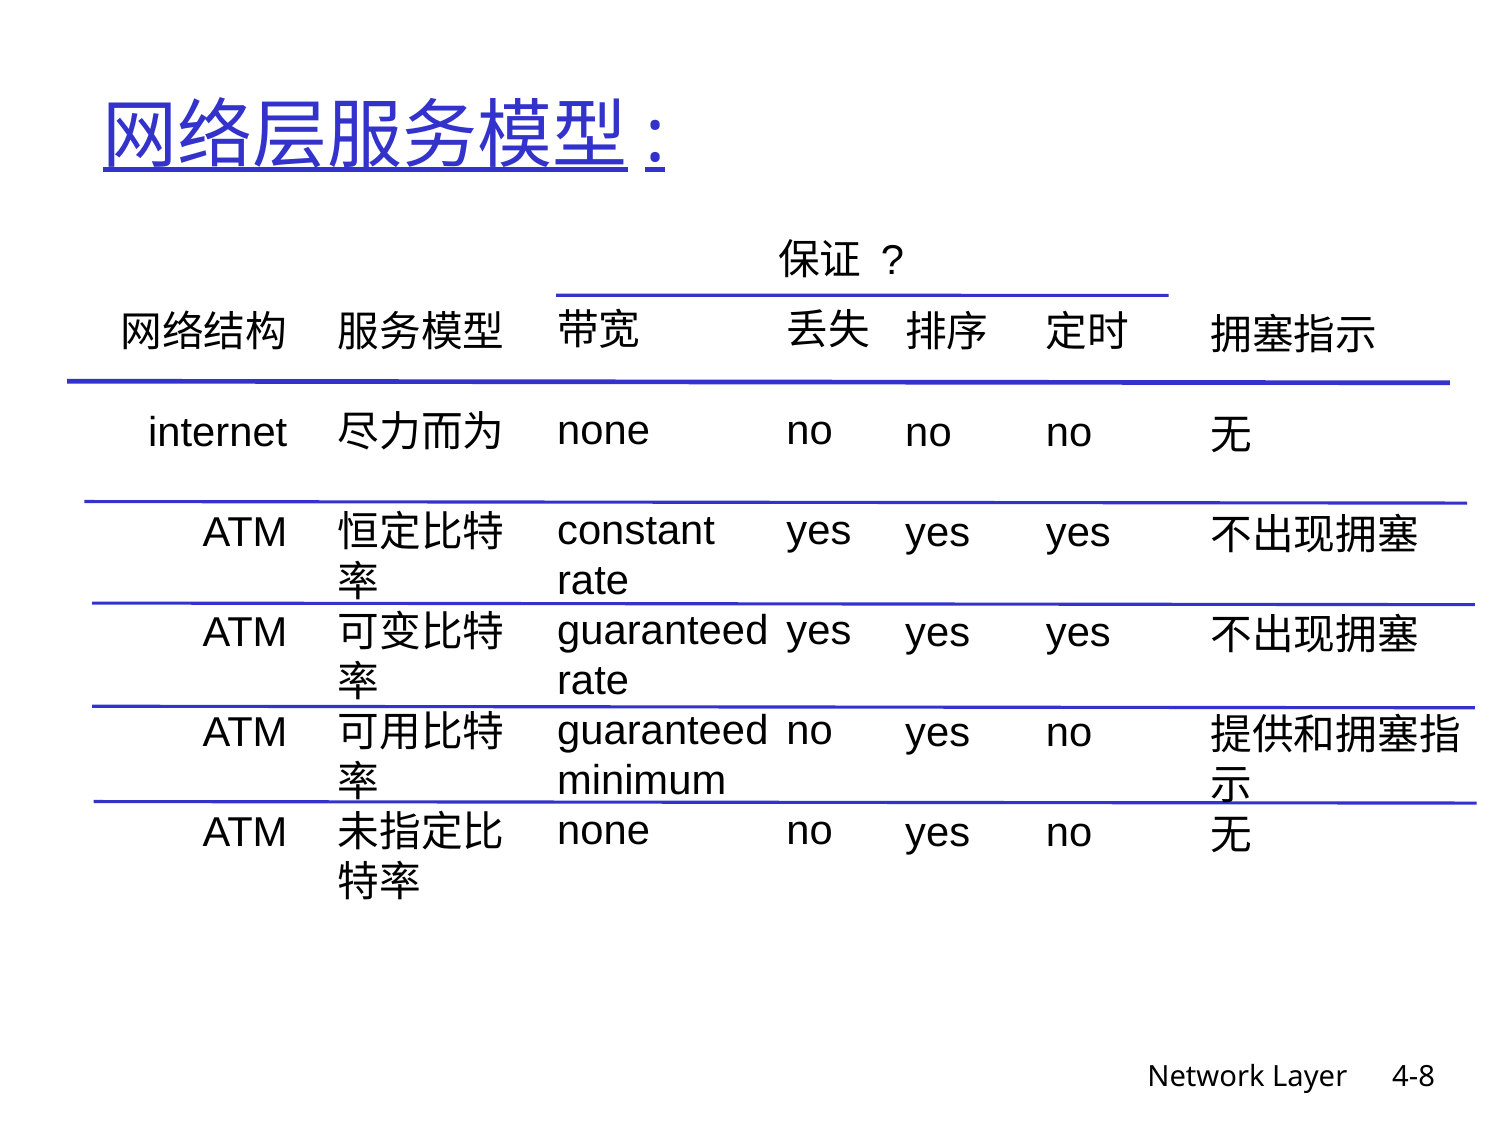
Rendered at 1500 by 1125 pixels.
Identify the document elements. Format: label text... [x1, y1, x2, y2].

text_box 带宽 none constant rate guaranteed rate guaranteed minimum none [542, 503, 771, 603]
text_box 网络结构 internet ATM ATM ATM ATM [105, 707, 303, 801]
text_box 保证 ? [763, 225, 919, 291]
text_box 服务模型 尽力而为 恒定比特率 可变比特率 可用比特率 未指定比特率 [322, 604, 522, 706]
text_box 带宽 none constant rate guaranteed rate guaranteed minimum none [542, 803, 771, 861]
text_box 网络结构 internet ATM ATM ATM ATM [105, 247, 303, 381]
footer Network Layer [887, 1049, 1338, 1125]
slide_number 4-8 [1338, 1049, 1451, 1125]
text_box 丢失 no yes yes no no [771, 296, 885, 861]
text_box 网络结构 internet ATM ATM ATM ATM [105, 502, 303, 603]
text_box 服务模型 尽力而为 恒定比特率 可变比特率 可用比特率 未指定比特率 [322, 707, 522, 913]
title 网络层服务模型: [87, 37, 1363, 226]
text_box 排序 no yes yes yes yes [890, 297, 1004, 863]
text_box 网络结构 internet ATM ATM ATM ATM [105, 604, 303, 706]
text_box 网络结构 internet ATM ATM ATM ATM [105, 382, 303, 501]
text_box 带宽 none constant rate guaranteed rate guaranteed minimum none [542, 707, 771, 802]
text_box 带宽 none constant rate guaranteed rate guaranteed minimum none [542, 295, 771, 502]
text_box 网络结构 internet ATM ATM ATM ATM [105, 802, 303, 863]
text_box 拥塞指示 无 不出现拥塞 不出现拥塞 提供和拥塞指 示 无 [1195, 250, 1476, 866]
text_box 服务模型 尽力而为 恒定比特率 可变比特率 可用比特率 未指定比特率 [322, 247, 522, 381]
text_box 带宽 none constant rate guaranteed rate guaranteed minimum none [542, 604, 771, 706]
text_box 定时 no yes yes no no [1030, 297, 1145, 863]
text_box 服务模型 尽力而为 恒定比特率 可变比特率 可用比特率 未指定比特率 [322, 382, 522, 603]
